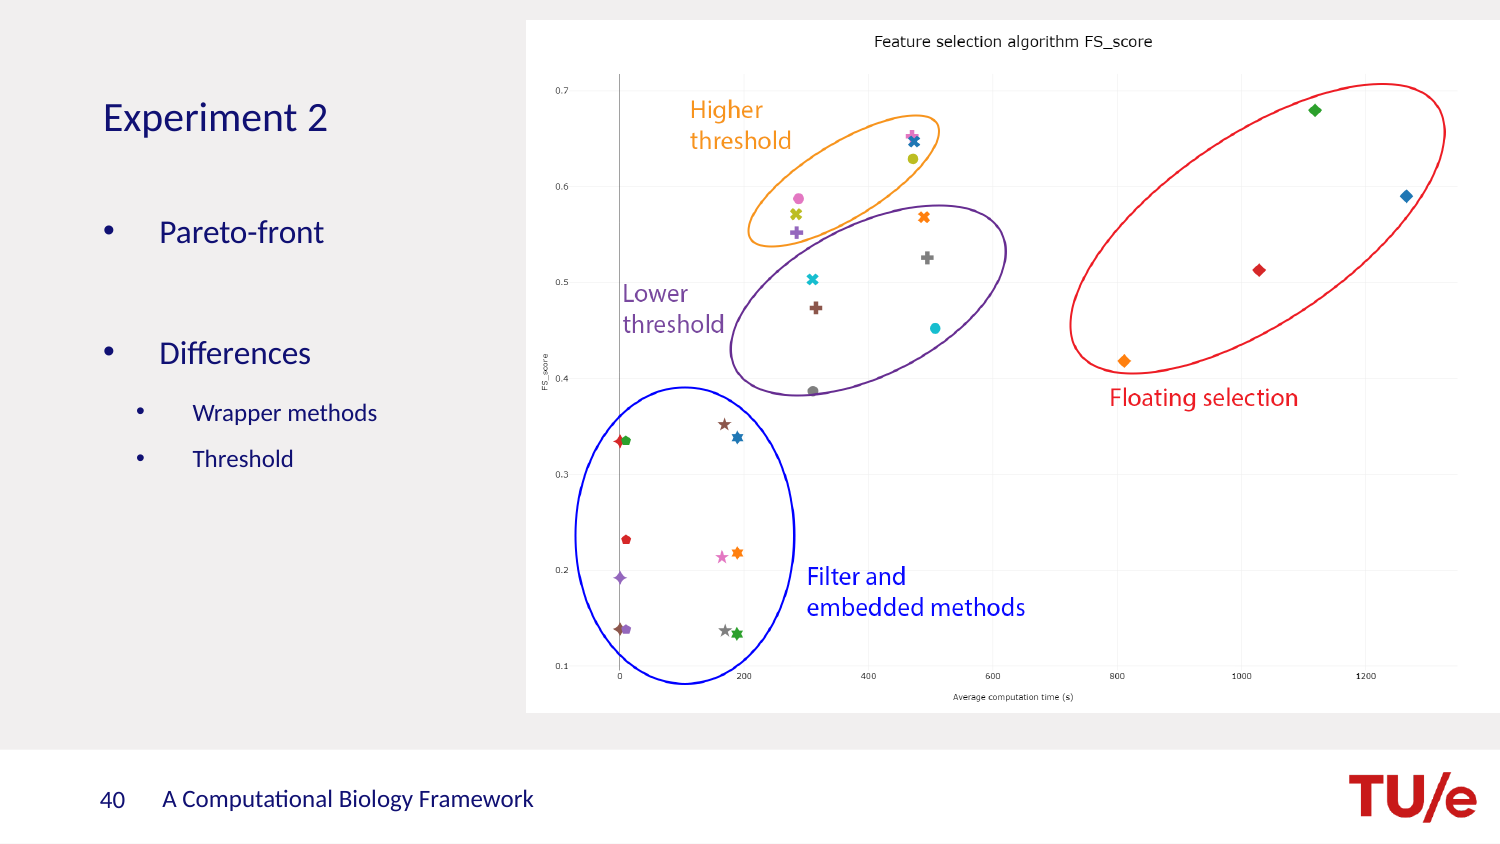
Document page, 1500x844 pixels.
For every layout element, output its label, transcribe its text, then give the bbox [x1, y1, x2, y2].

picture [525, 20, 1500, 713]
footer A Computational Biology Framework [162, 782, 1267, 841]
list Experiment 2 Pareto-front Differences Wrapper methods Threshold [103, 102, 528, 750]
picture [1336, 759, 1489, 835]
slide_number 40 [100, 783, 199, 841]
